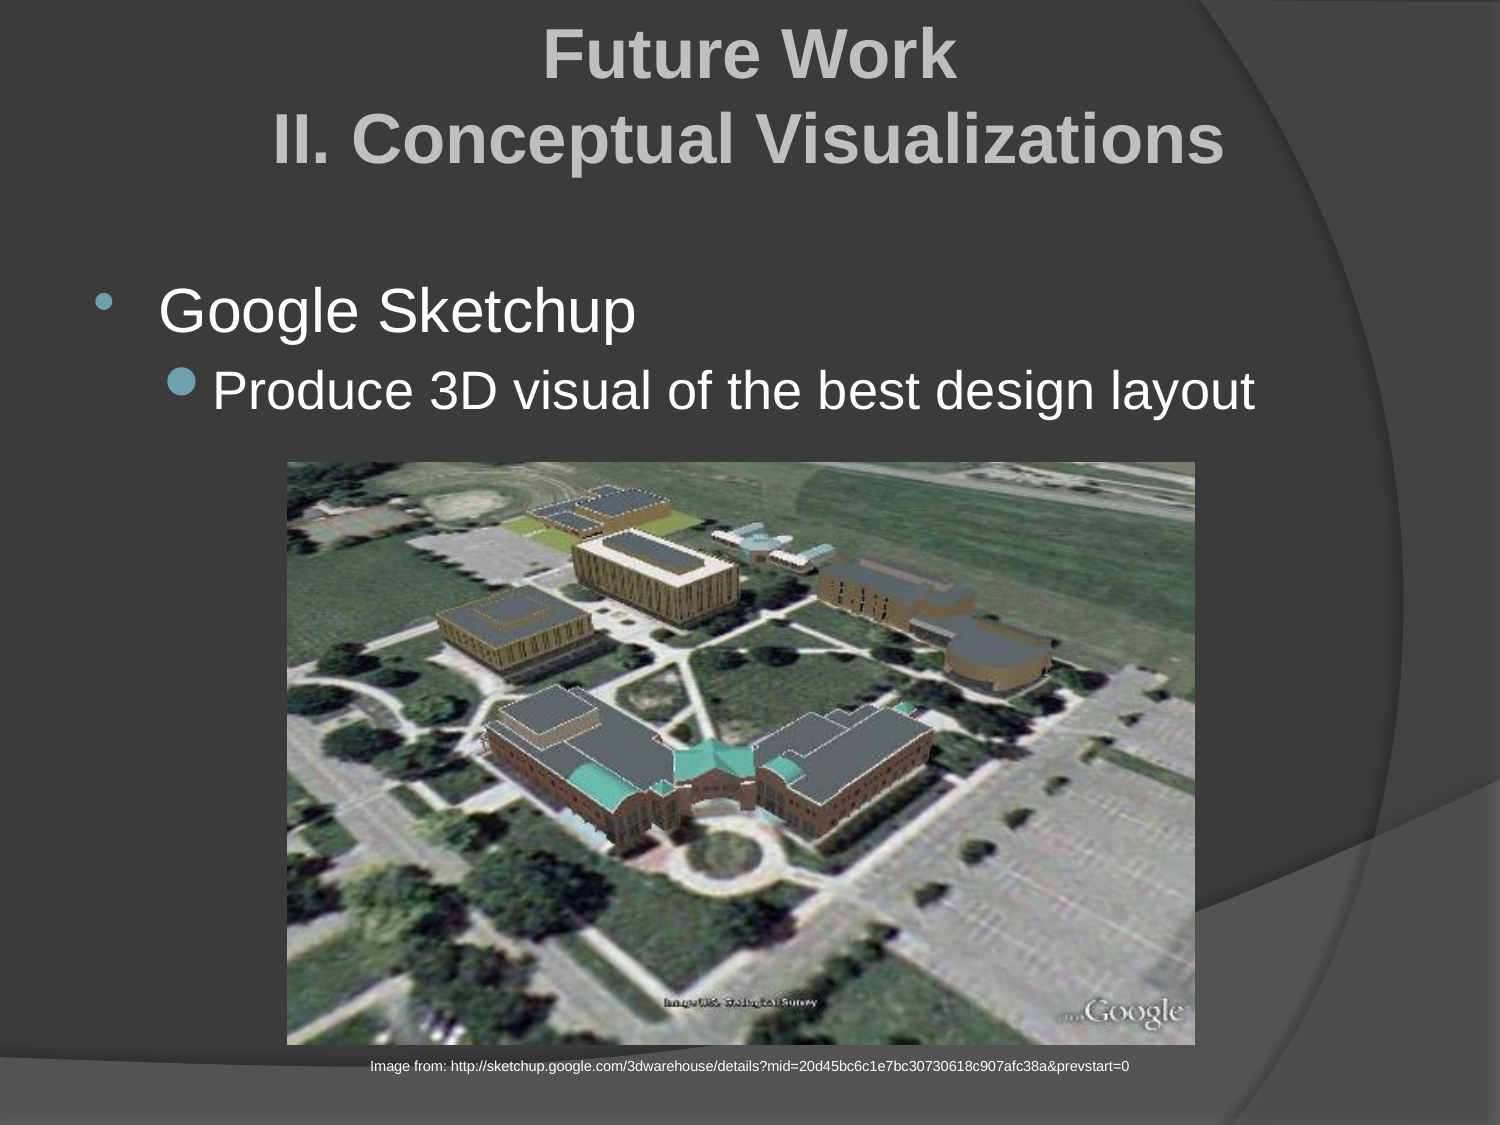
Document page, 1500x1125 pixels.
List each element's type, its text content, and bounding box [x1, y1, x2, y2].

text_box Image from: http://sketchup.google.com/3dwarehouse/details?mid=20d45bc6c1e7bc30730618c907afc38a&prevstart=0 [0, 1049, 1500, 1083]
picture [287, 462, 1195, 1046]
list Google Sketchup Produce 3D visual of the best design layout [75, 262, 1300, 1005]
text_box Future Work II. Conceptual Visualizations [0, 0, 1500, 185]
